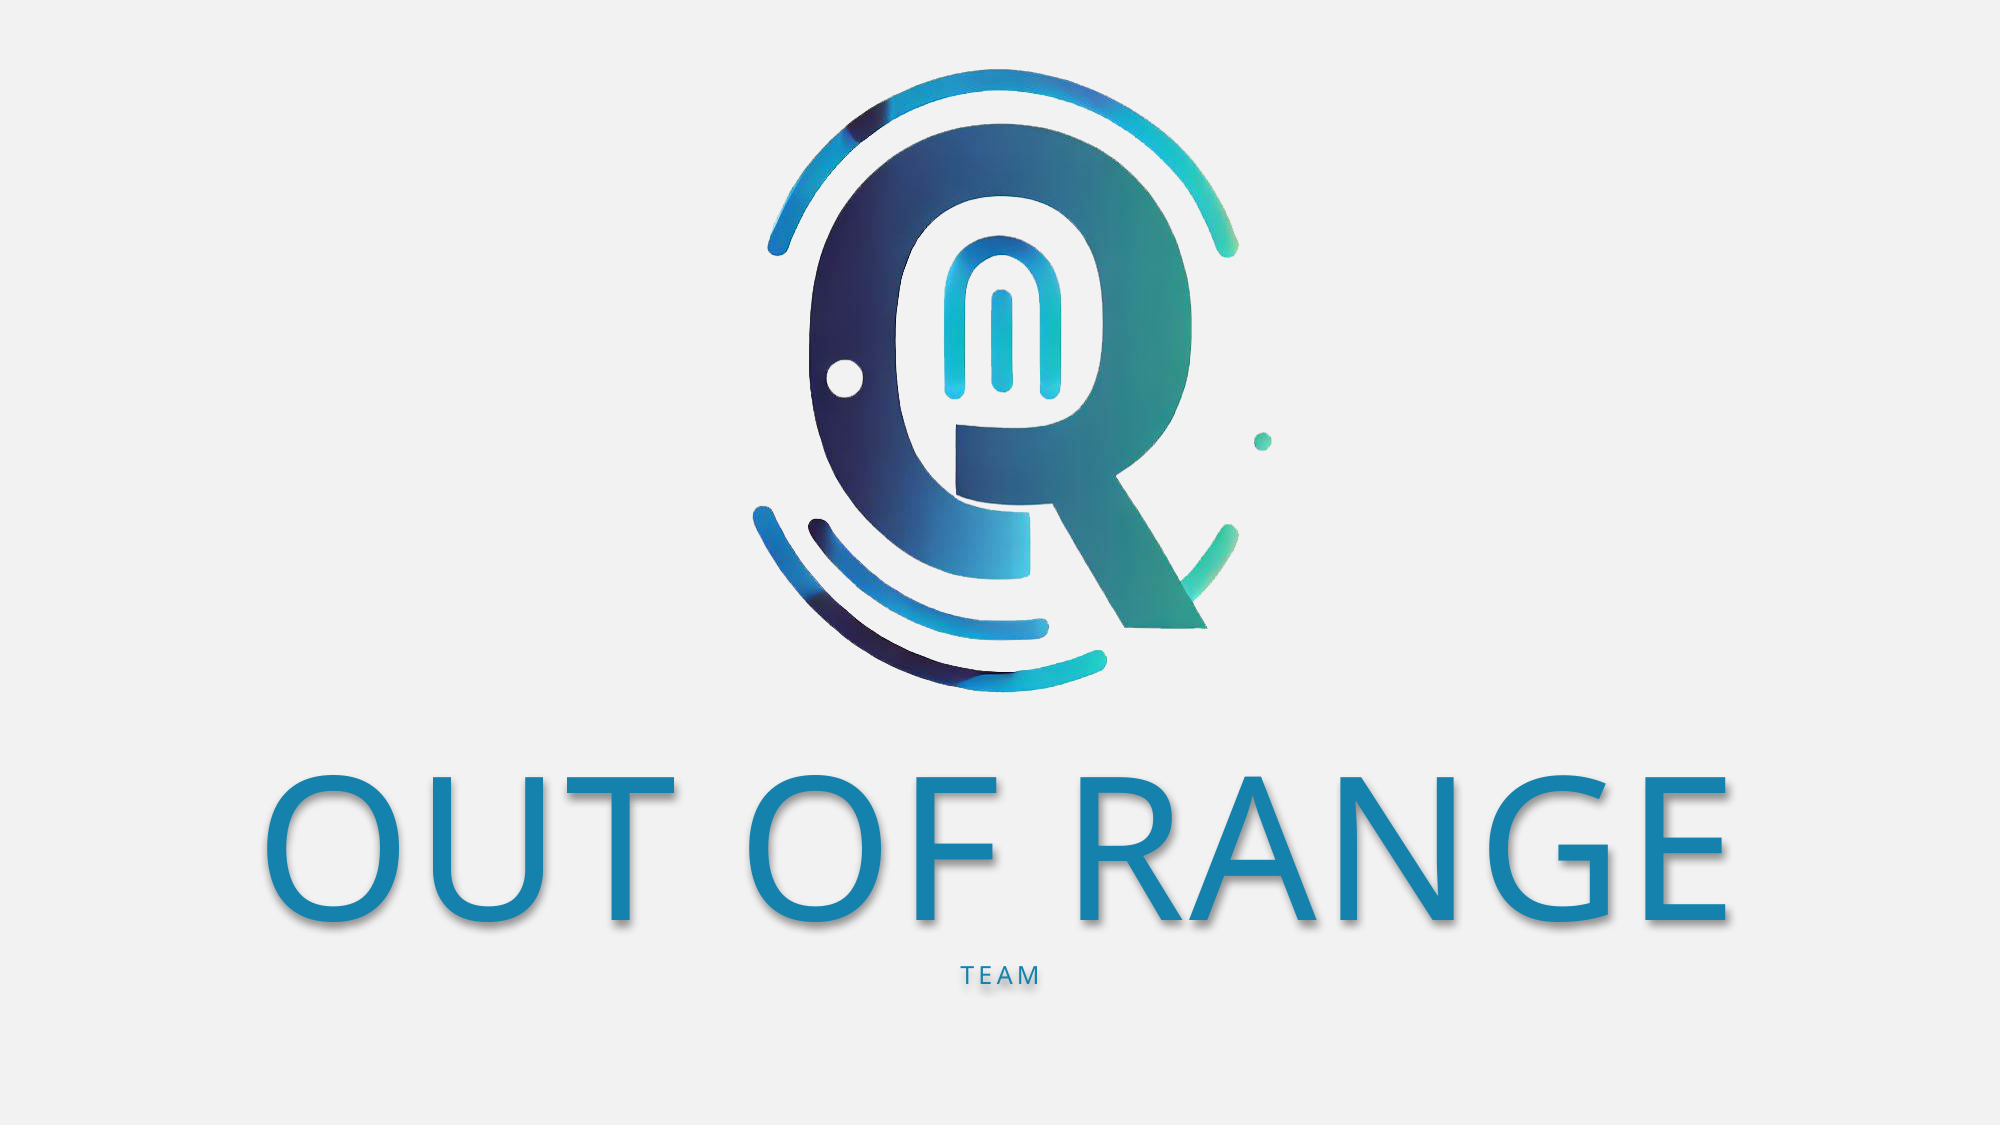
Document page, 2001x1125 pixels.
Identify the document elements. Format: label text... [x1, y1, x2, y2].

text_box Out Of Range team [195, 744, 1805, 994]
picture [638, 20, 1362, 745]
